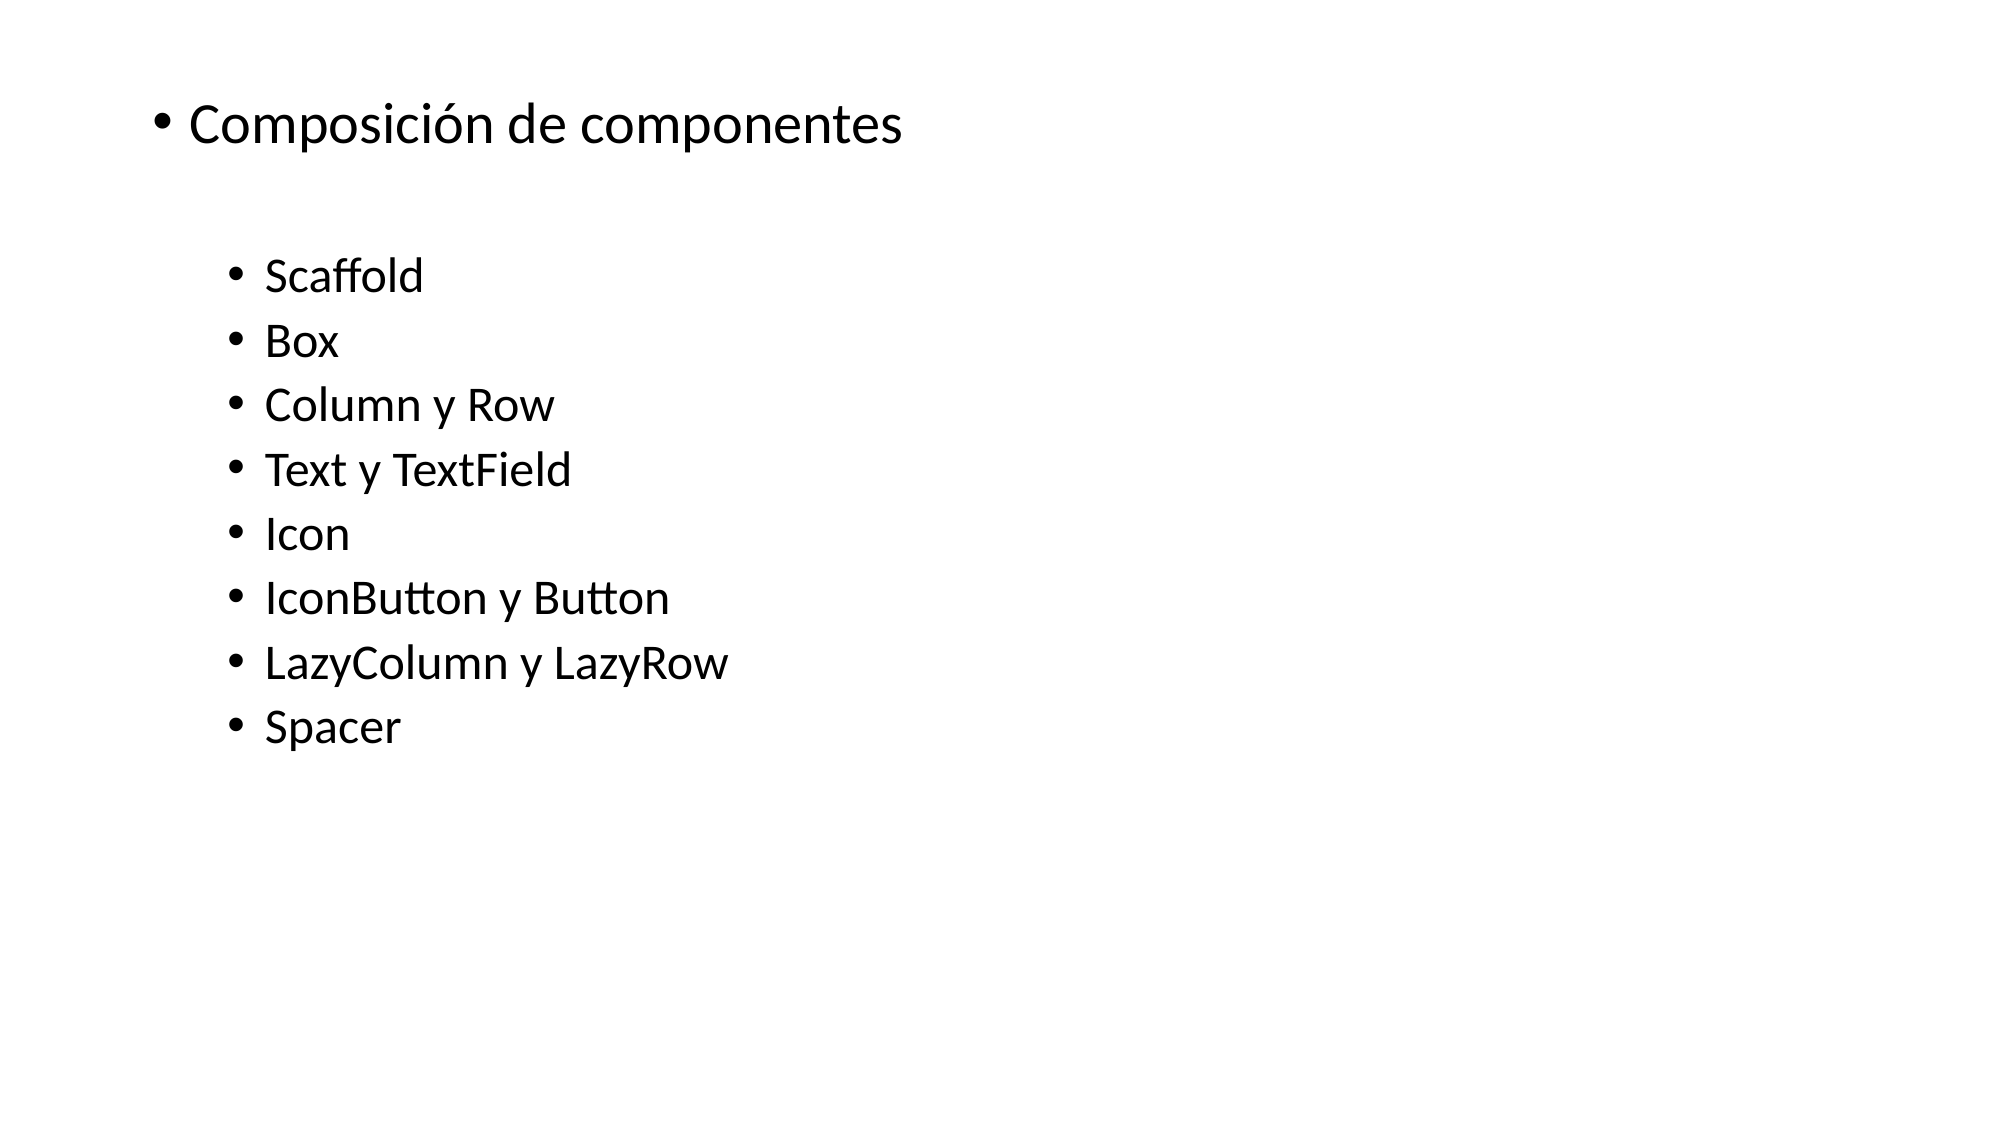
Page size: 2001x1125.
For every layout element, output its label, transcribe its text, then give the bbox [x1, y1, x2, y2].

list Composición de componentes Scaffold Box Column y Row Text y TextField Icon IconButton y Button LazyColumn y LazyRow Spacer [137, 85, 1863, 1014]
